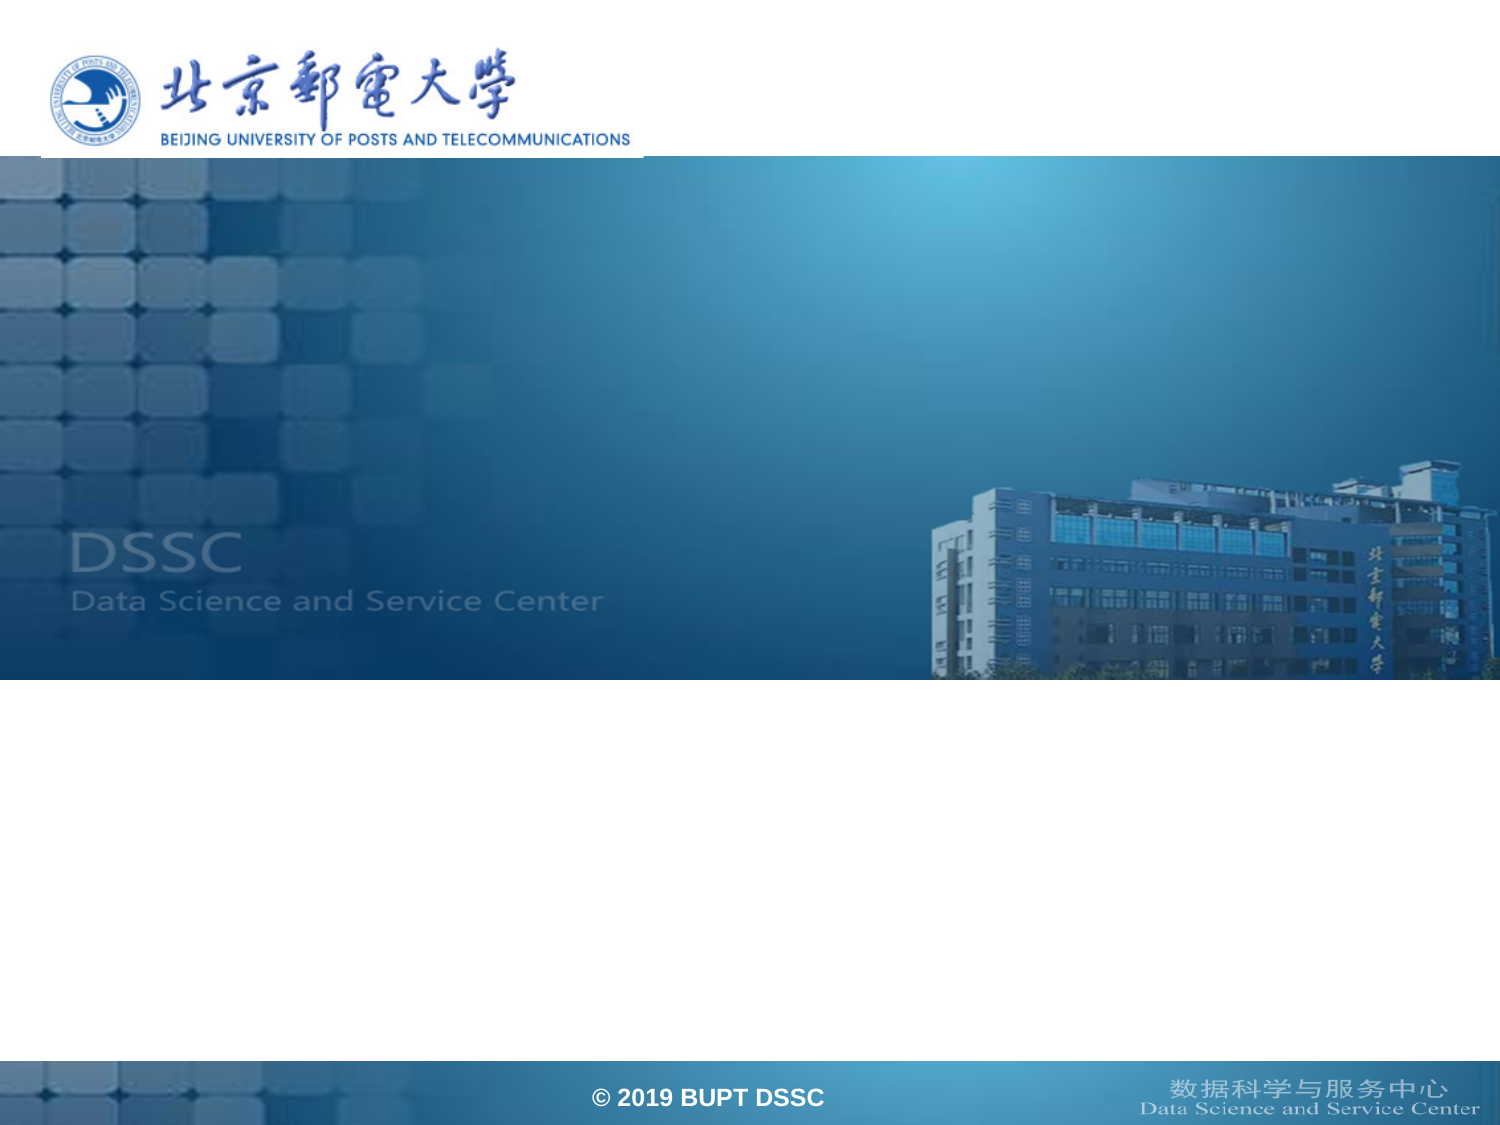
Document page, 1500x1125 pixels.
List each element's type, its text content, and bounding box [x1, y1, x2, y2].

footer © 2019 BUPT DSSC [342, 1071, 1075, 1121]
picture [0, 31, 1500, 680]
picture [0, 1061, 1500, 1125]
